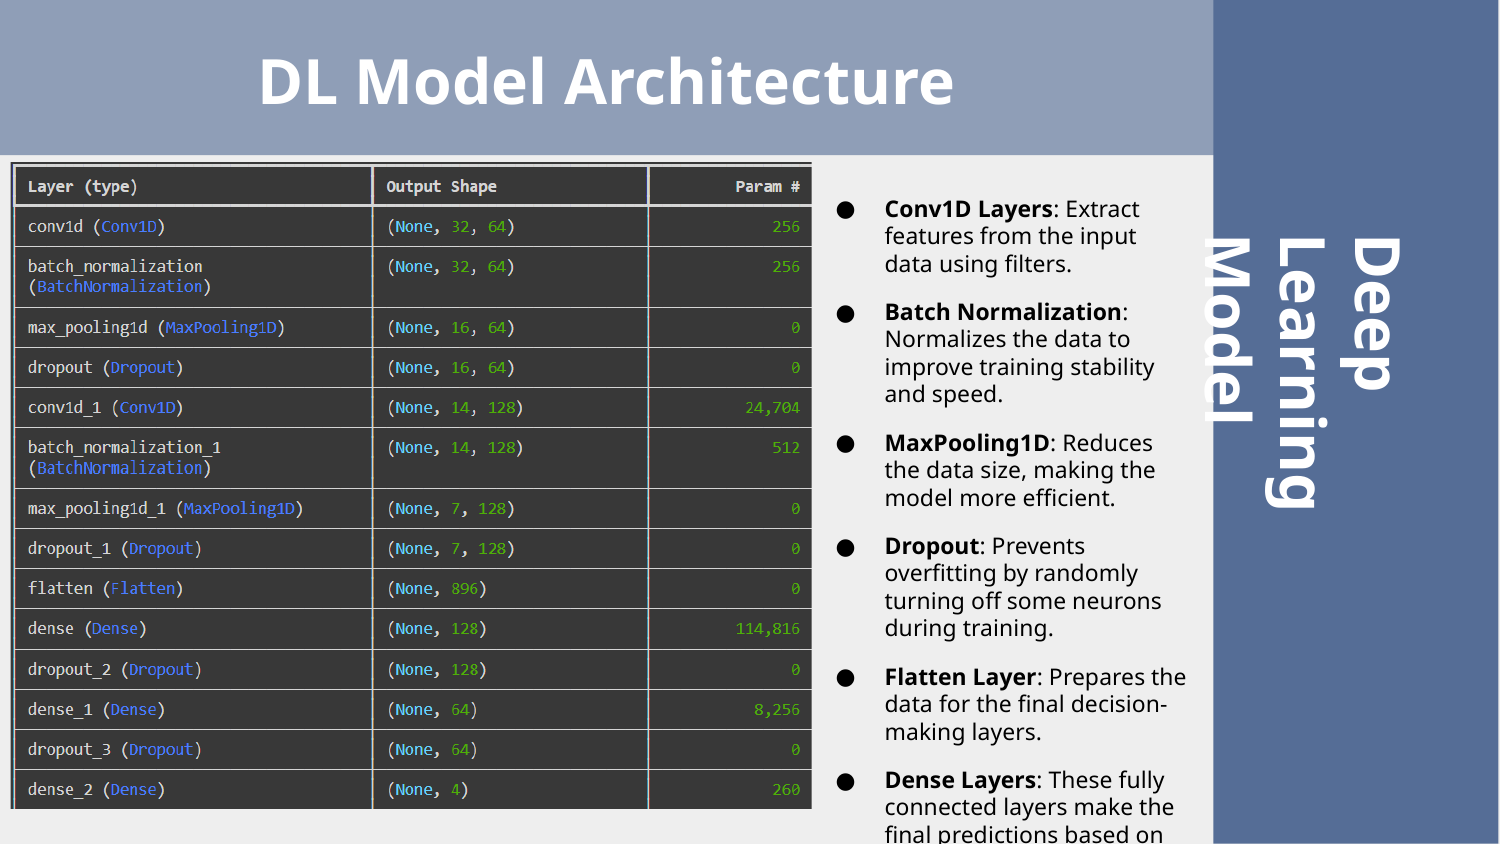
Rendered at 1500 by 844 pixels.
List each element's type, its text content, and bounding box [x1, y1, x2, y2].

text_box [1213, 0, 1499, 844]
text_box Conv1D Layers: Extract features from the input data using filters. Batch Normalization: Normalizes the data to improve training stability and speed. MaxPooling1D: Reduces the data size, making the model more efficient. Dropout: Prevents overfitting by randomly turning off some neurons during training. Flatten Layer: Prepares the data for the final decision-making layers. Dense Layers: These fully connected layers make the final predictions based on the extracted features. [794, 179, 1206, 844]
picture [10, 162, 812, 810]
title DL Model Architecture [0, 37, 1214, 133]
title Deep Learning Model [1319, 218, 1433, 697]
text_box [0, 0, 1281, 156]
